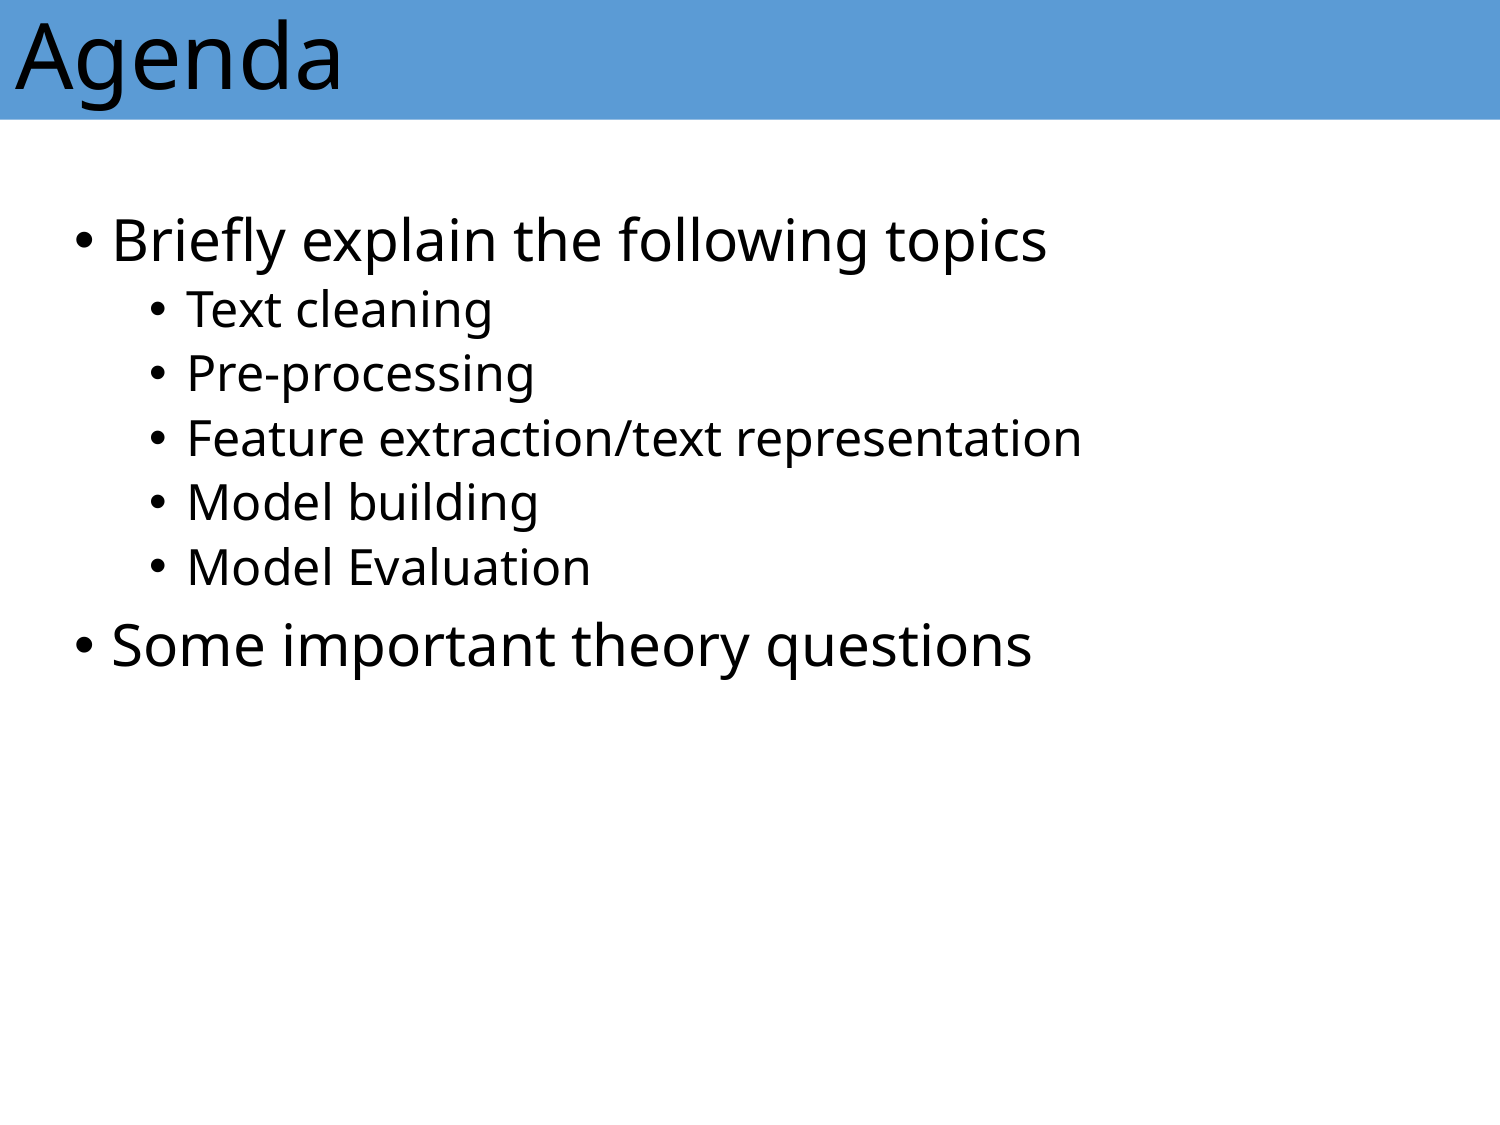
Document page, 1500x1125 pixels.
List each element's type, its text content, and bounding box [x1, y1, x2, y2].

list Briefly explain the following topics Text cleaning Pre-processing Feature extraction/text representation Model building Model Evaluation Some important theory questions [59, 203, 1353, 725]
title Agenda [0, 0, 1500, 120]
